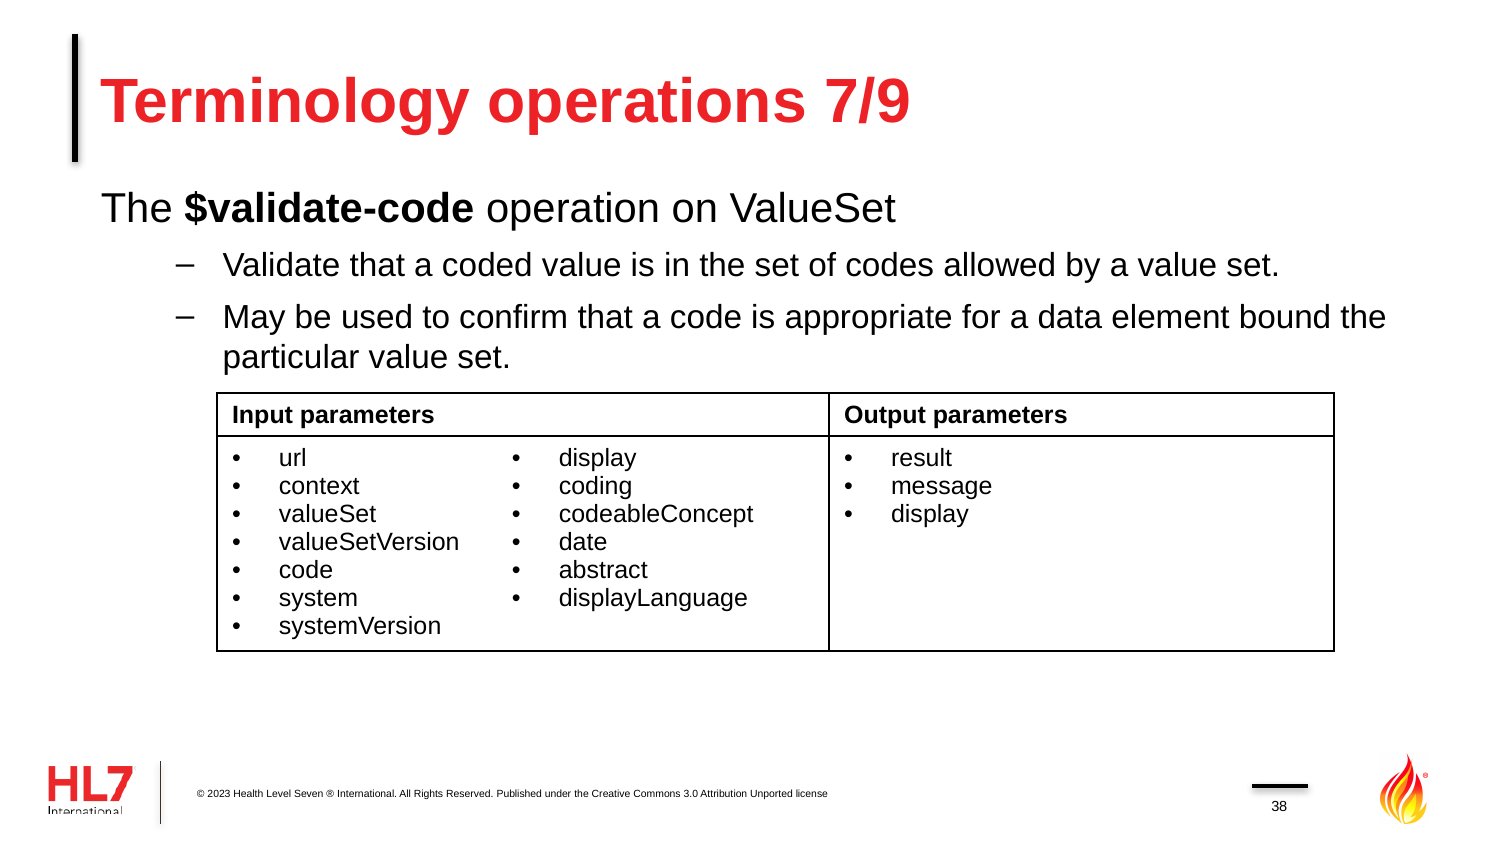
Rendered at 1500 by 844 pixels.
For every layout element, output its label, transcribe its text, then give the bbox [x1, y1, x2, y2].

slide_number 38 [1257, 788, 1302, 815]
table_header Output parameters [830, 394, 1333, 435]
table_cell result message display [830, 437, 1333, 650]
footer © 2023 Health Level Seven ® International. All Rights Reserved. Published under the Creative Commons 3.0 Attribution Unported license [196, 786, 941, 813]
picture [1380, 765, 1428, 824]
table_cell display coding codeableConcept date abstract displayLanguage [497, 437, 828, 650]
table_cell url context valueSet valueSetVersion code system systemVersion [218, 437, 497, 650]
list The $validate-code operation on ValueSet Validate that a coded value is in the set of codes allowed by a value set. May be used to confirm that a code is appropriate for a data element bound the particular value set. [100, 180, 1451, 765]
table_header Input parameters [218, 394, 828, 435]
title Terminology operations 7/9 [100, 33, 1451, 163]
